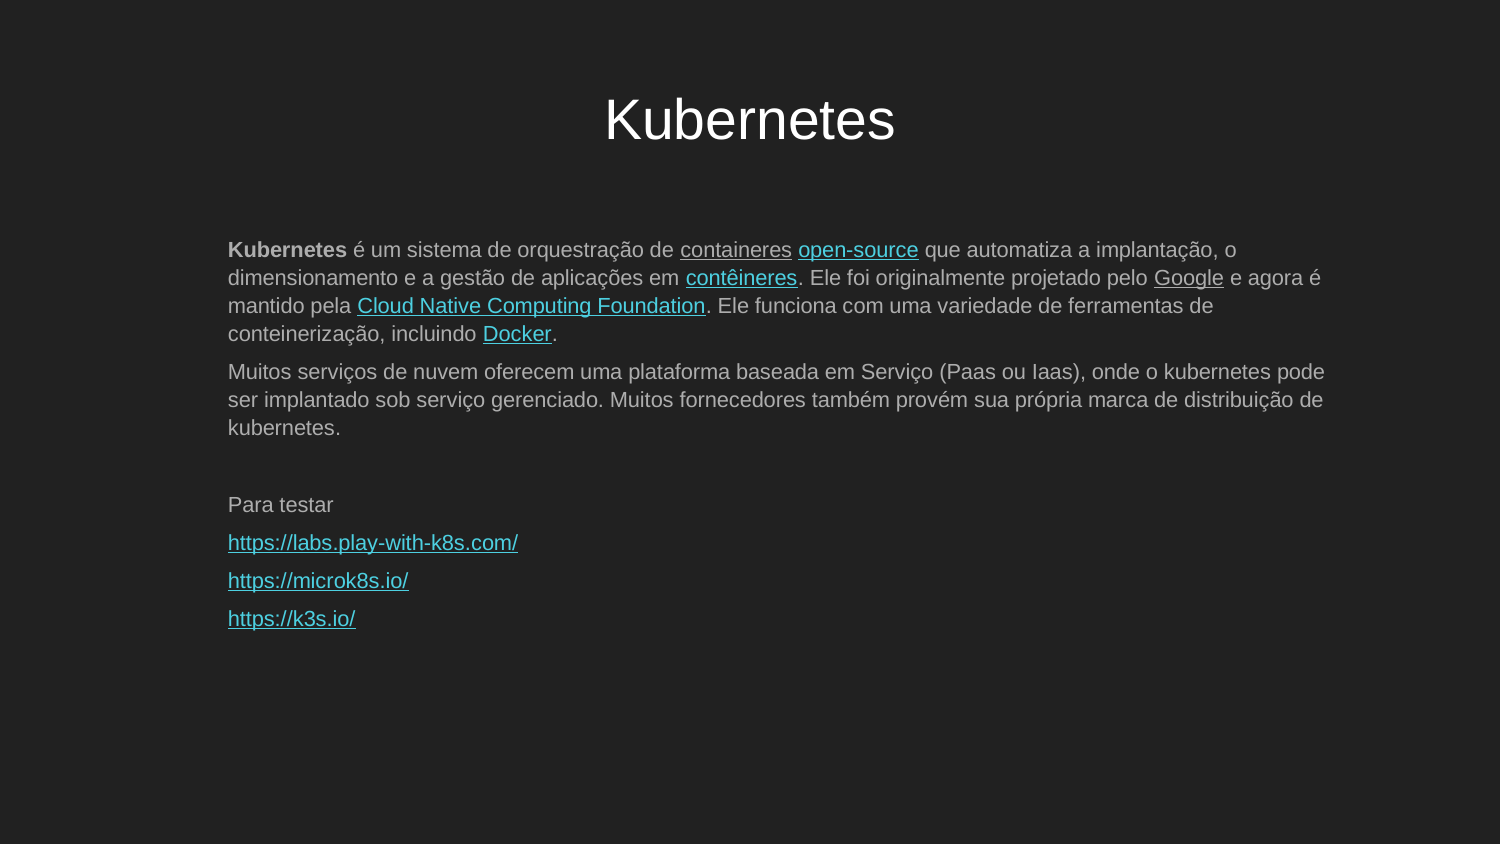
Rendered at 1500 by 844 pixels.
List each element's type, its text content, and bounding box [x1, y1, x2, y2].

title Kubernetes [51, 72, 1449, 167]
list Kubernetes é um sistema de orquestração de containeres open-source que automatiza a implantação, o dimensionamento e a gestão de aplicações em contêineres. Ele foi originalmente projetado pelo Google e agora é mantido pela Cloud Native Computing Foundation. Ele funciona com uma variedade de ferramentas de conteinerização, incluindo Docker. Muitos serviços de nuvem oferecem uma plataforma baseada em Serviço (Paas ou Iaas), onde o kubernetes pode ser implantado sob serviço gerenciado. Muitos fornecedores também provém sua própria marca de distribuição de kubernetes. Para testar https://labs.play-with-k8s.com/ https://microk8s.io/ https://k3s.io/ [212, 219, 1368, 698]
